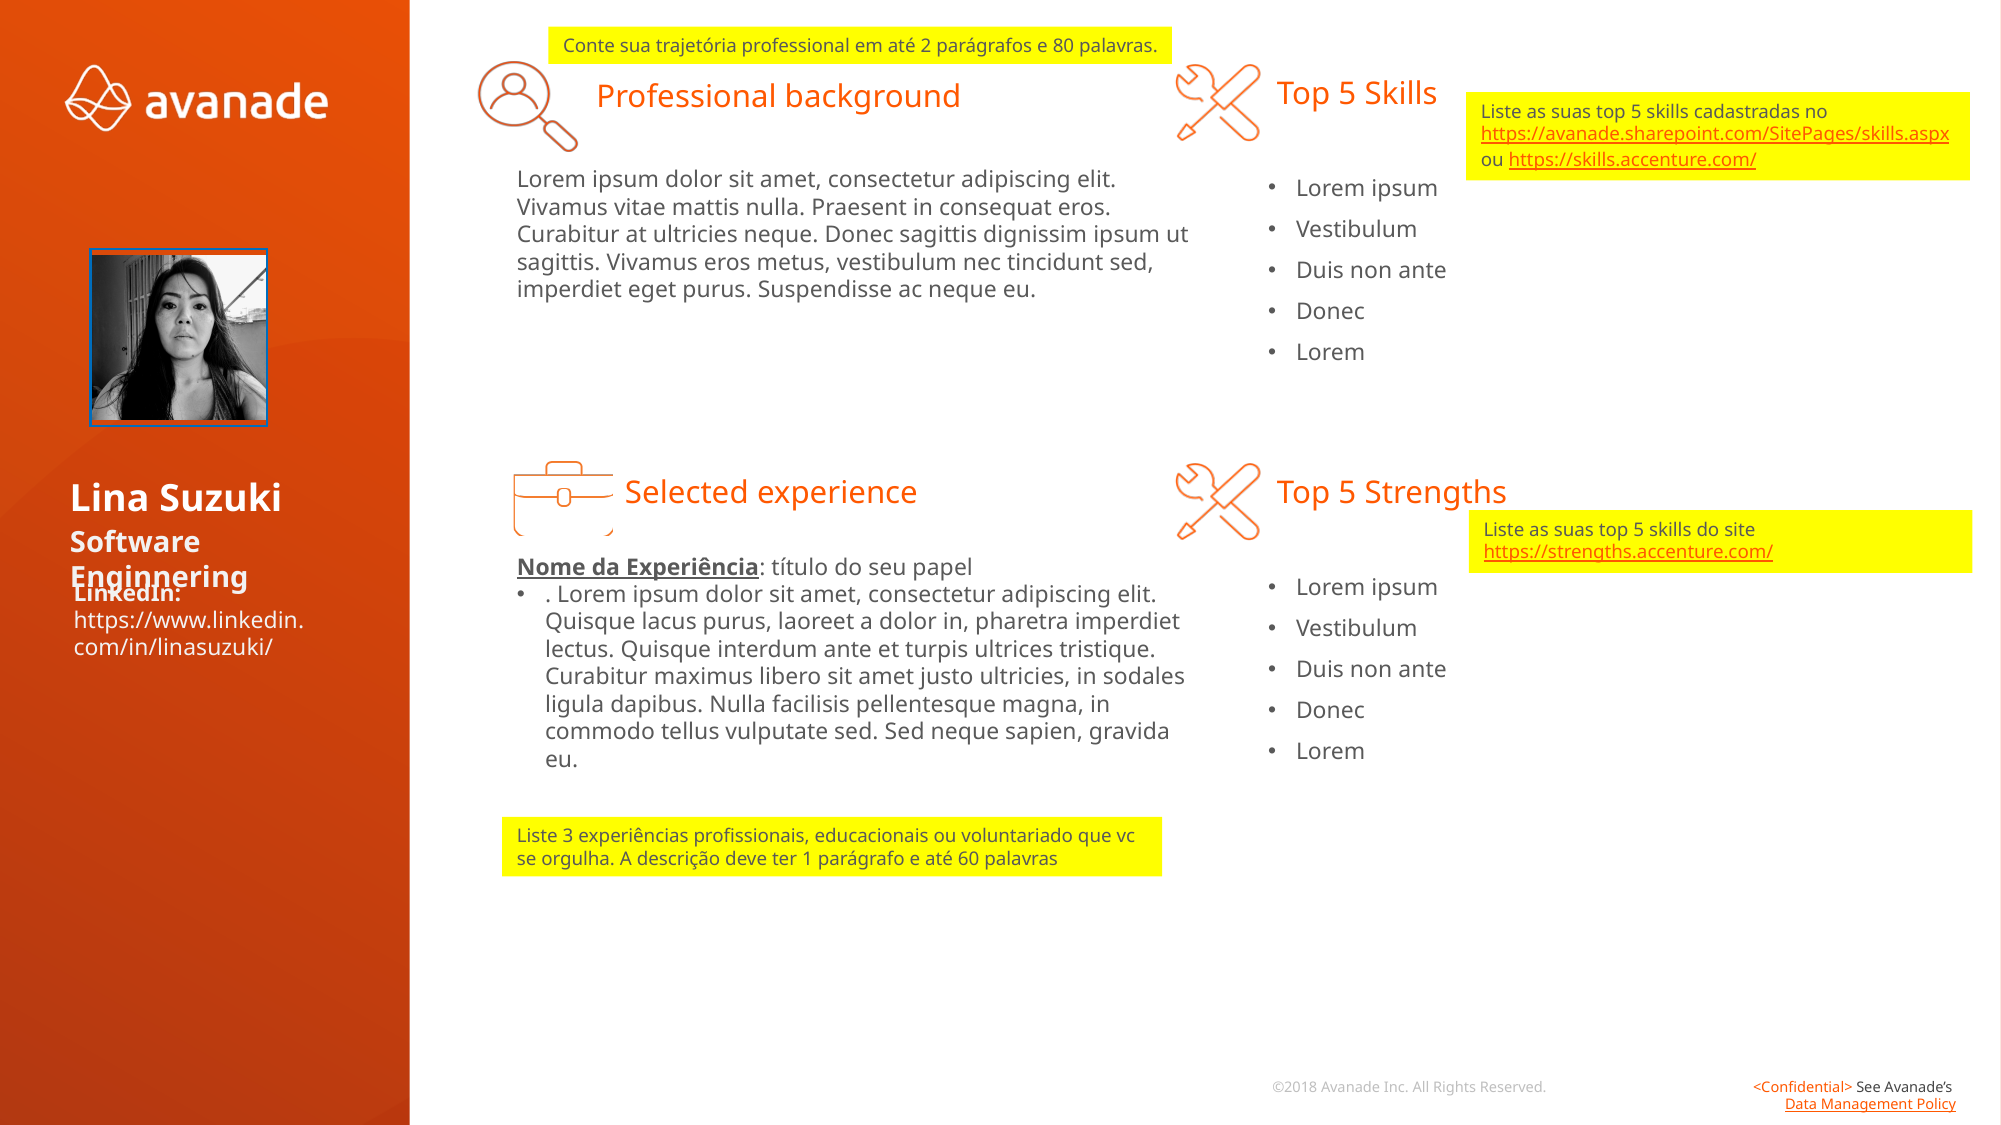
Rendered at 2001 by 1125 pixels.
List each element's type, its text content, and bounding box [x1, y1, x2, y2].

picture [469, 53, 587, 160]
text_box Conte sua trajetória professional em até 2 parágrafos e 80 palavras. [548, 26, 1172, 64]
text_box Lorem ipsum Vestibulum Duis non ante Donec Lorem [1262, 153, 1970, 510]
picture [1164, 451, 1274, 552]
text_box Lorem ipsum Vestibulum Duis non ante Donec Lorem [1262, 552, 1970, 910]
text_box LinkedIn: https://www.linkedin.com/in/linasuzuki/ [58, 570, 324, 668]
text_box [89, 248, 268, 427]
text_box Liste 3 experiências profissionais, educacionais ou voluntariado que vc se orgulha. A descrição deve ter 1 parágrafo e até 60 palavras [502, 816, 1163, 877]
text_box Top 5 Skills [1274, 65, 1856, 118]
text_box Selected experience [613, 464, 1164, 518]
text_box Lorem ipsum dolor sit amet, consectetur adipiscing elit. Vivamus vitae mattis nulla. Praesent in consequat eros. Curabitur at ultricies neque. Donec sagittis dignissim ipsum ut sagittis. Vivamus eros metus, vestibulum nec tincidunt sed, imperdiet eget purus. Suspendisse ac neque eu. [502, 157, 1210, 336]
text_box Liste as suas top 5 skills cadastradas no https://avanade.sharepoint.com/SitePages/skills.aspx ou https://skills.accenture.com/ [1466, 92, 1970, 181]
text_box Top 5 Strengths [1274, 464, 1856, 518]
picture [0, 0, 409, 1125]
text_box Liste as suas top 5 skills do site https://strengths.accenture.com/ [1468, 510, 1973, 573]
text_box Professional background [587, 69, 1163, 122]
picture [513, 461, 613, 536]
text_box Software Enginnering [55, 515, 398, 601]
picture [1164, 52, 1274, 153]
text_box Lina Suzuki [58, 468, 376, 515]
text_box Nome da Experiência: título do seu papel . Lorem ipsum dolor sit amet, consectetur adipiscing elit. Quisque lacus purus, laoreet a dolor in, pharetra imperdiet lectus. Quisque interdum ante et turpis ultrices tristique. Curabitur maximus libero sit amet justo ultricies, in sodales ligula dapibus. Nulla facilisis pellentesque magna, in commodo tellus vulputate sed. Sed neque sapien, gravida eu. [502, 544, 1210, 807]
